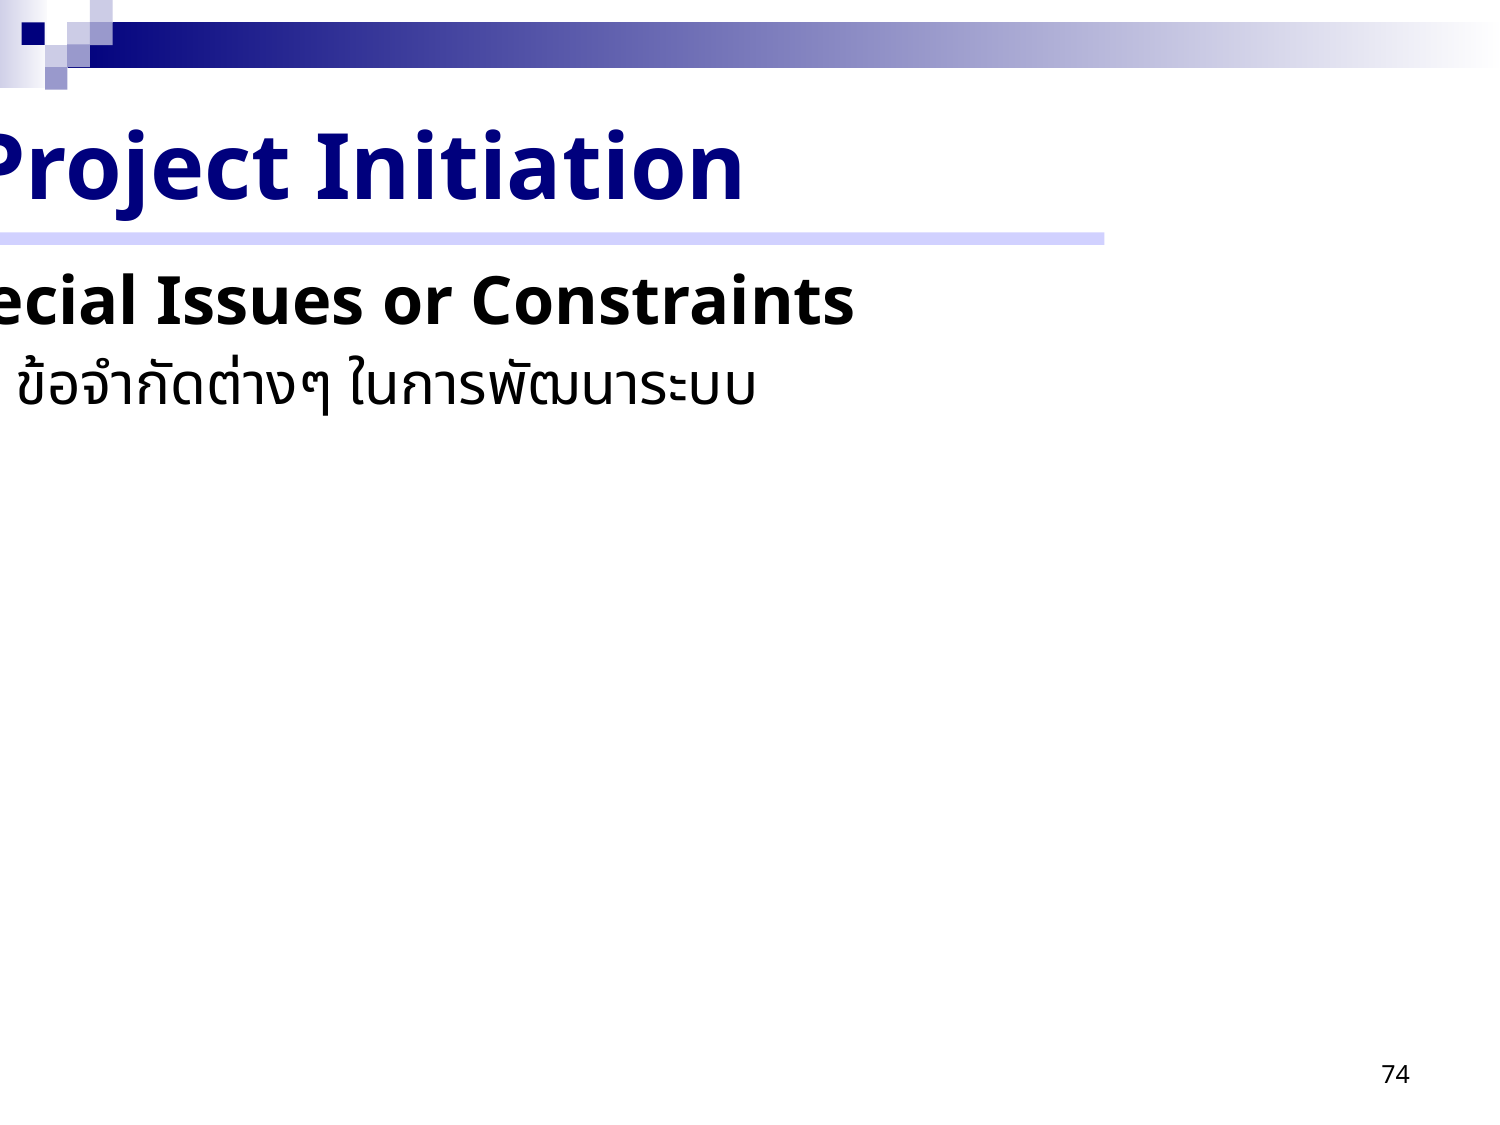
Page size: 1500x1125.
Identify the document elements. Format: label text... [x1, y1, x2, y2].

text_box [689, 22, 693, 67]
text_box Special Issues or Constraints ข้อจำกัดต่างๆ ในการพัฒนาระบบ [0, 250, 872, 426]
slide_number 74 [1074, 1024, 1426, 1101]
text_box Project Initiation [0, 100, 763, 226]
